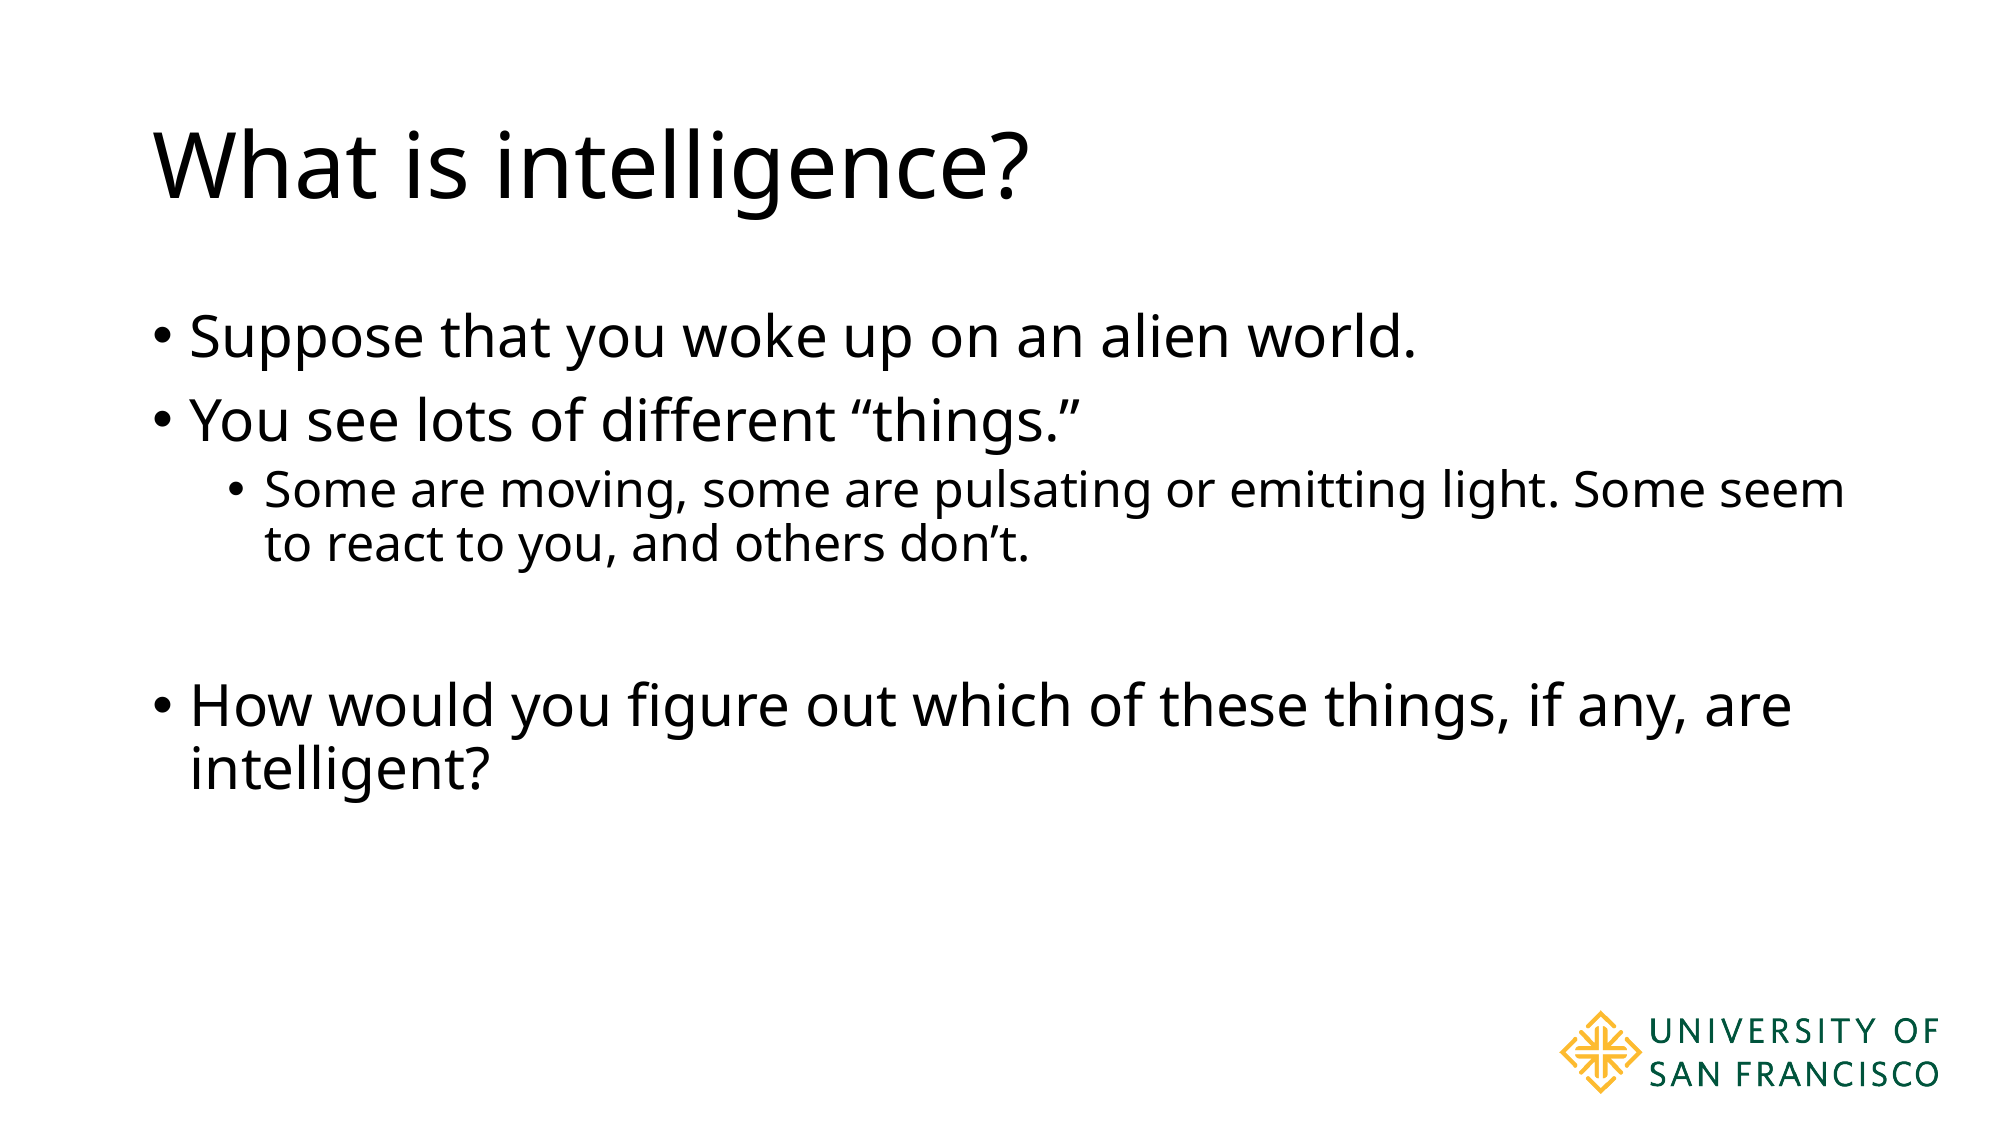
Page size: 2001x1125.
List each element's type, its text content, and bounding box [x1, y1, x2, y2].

list Suppose that you woke up on an alien world. You see lots of different “things.” Some are moving, some are pulsating or emitting light. Some seem to react to you, and others don’t. How would you figure out which of these things, if any, are intelligent? [137, 299, 1863, 1014]
title What is intelligence? [137, 59, 1863, 278]
picture [1559, 1010, 1938, 1094]
